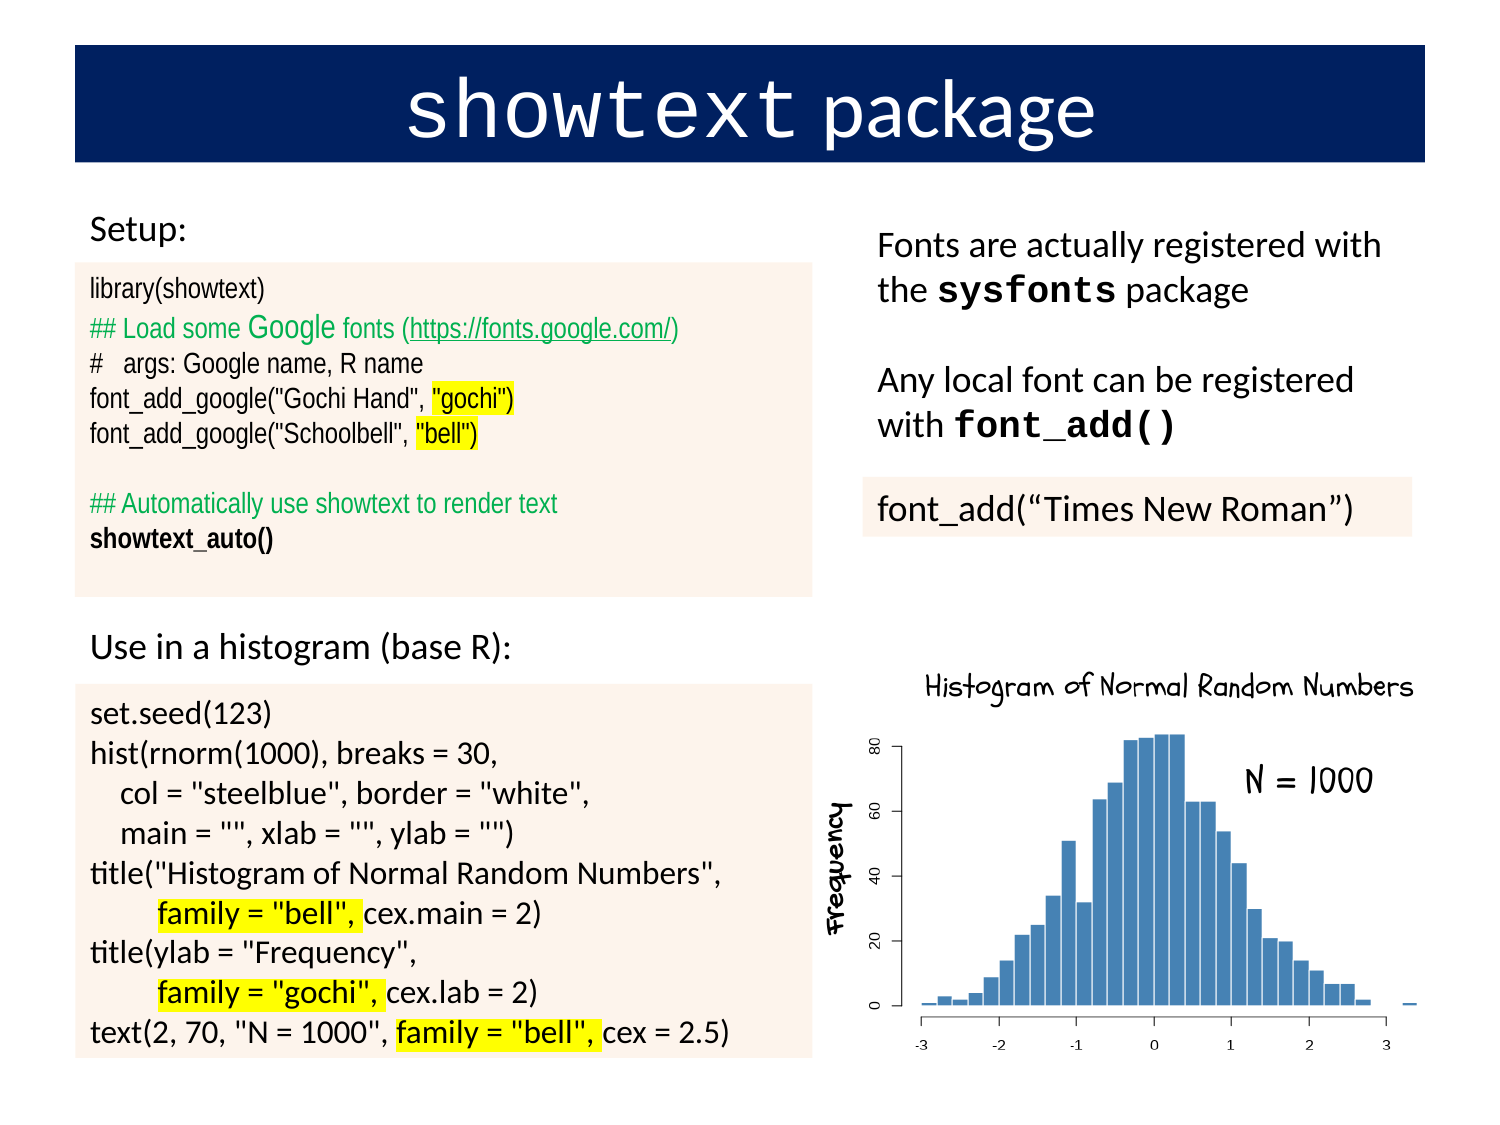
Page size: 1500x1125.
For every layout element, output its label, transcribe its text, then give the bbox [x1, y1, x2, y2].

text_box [74, 614, 813, 1063]
picture [824, 646, 1476, 1112]
text_box library(showtext) ## Load some Google fonts (https://fonts.google.com/) # args: Google name, R name font_add_google("Gochi Hand", "gochi") font_add_google("Schoolbell", "bell") ## Automatically use showtext to render text showtext_auto() [74, 262, 813, 597]
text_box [862, 212, 1413, 538]
text_box Setup: [74, 196, 813, 257]
title showtext package [75, 45, 1425, 163]
